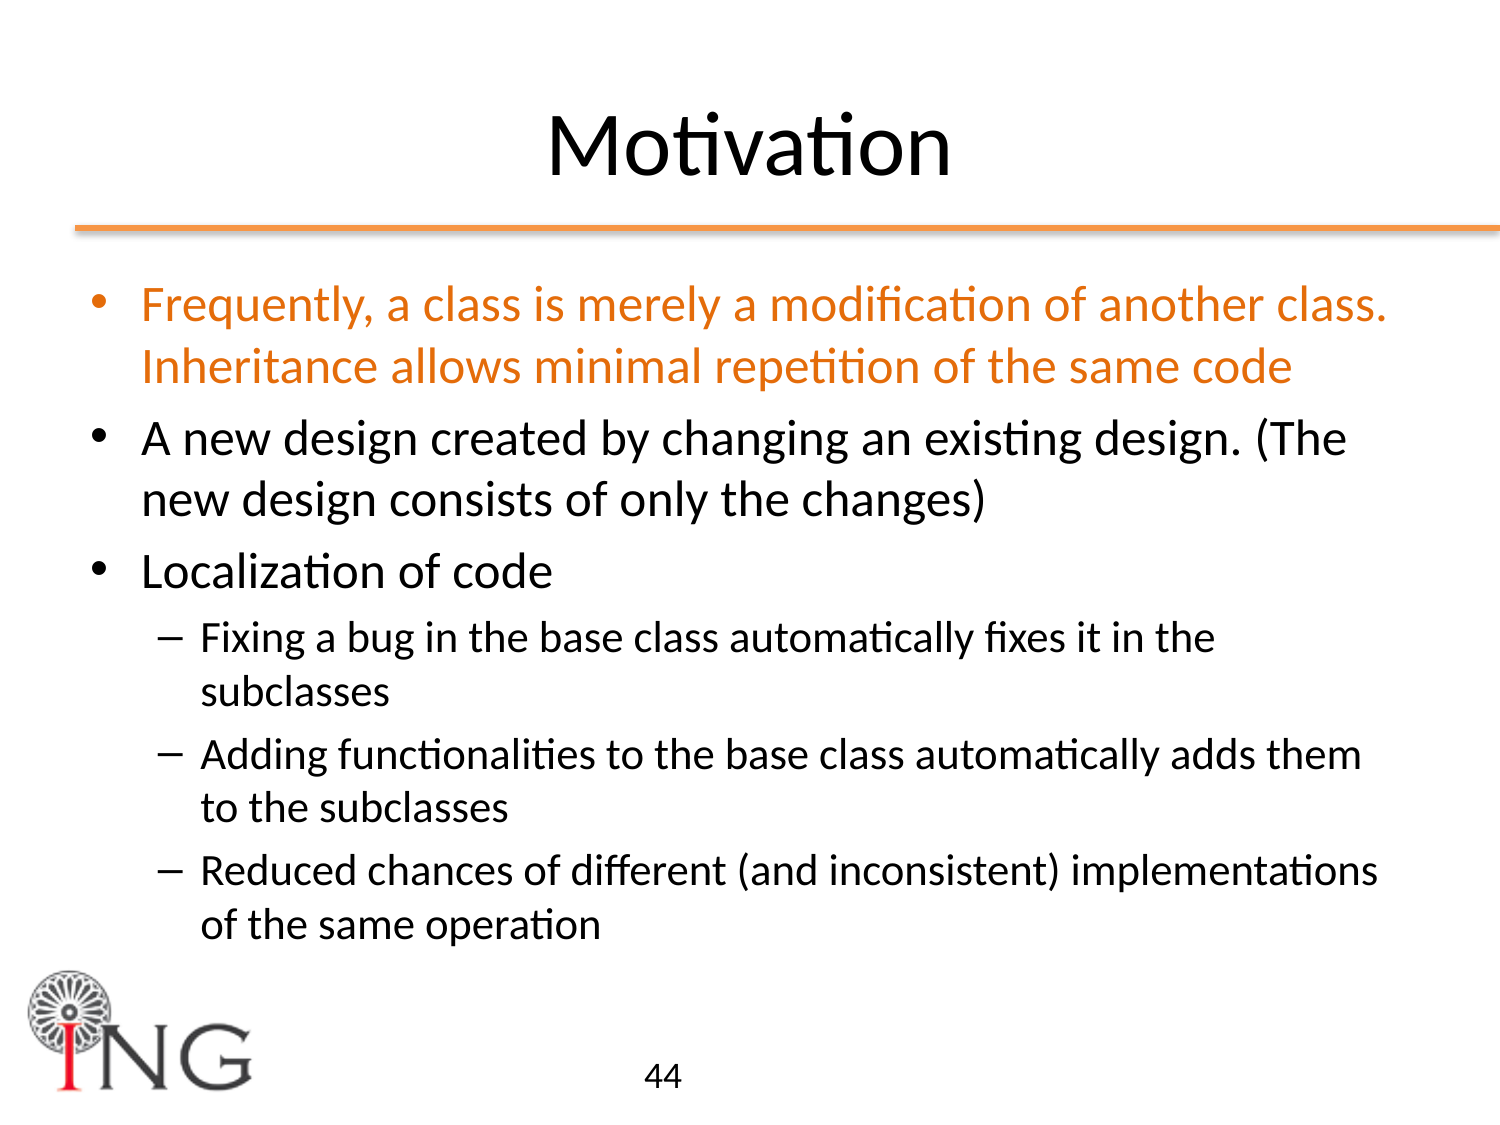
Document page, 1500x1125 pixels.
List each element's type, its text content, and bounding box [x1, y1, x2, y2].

list Frequently, a class is merely a modification of another class. Inheritance allows minimal repetition of the same code A new design created by changing an existing design. (The new design consists of only the changes) Localization of code Fixing a bug in the base class automatically fixes it in the subclasses Adding functionalities to the base class automatically adds them to the subclasses Reduced chances of different (and inconsistent) implementations of the same operation [75, 262, 1425, 1005]
picture [3, 948, 281, 1124]
title Motivation [75, 45, 1425, 233]
slide_number 44 [629, 1043, 1425, 1104]
